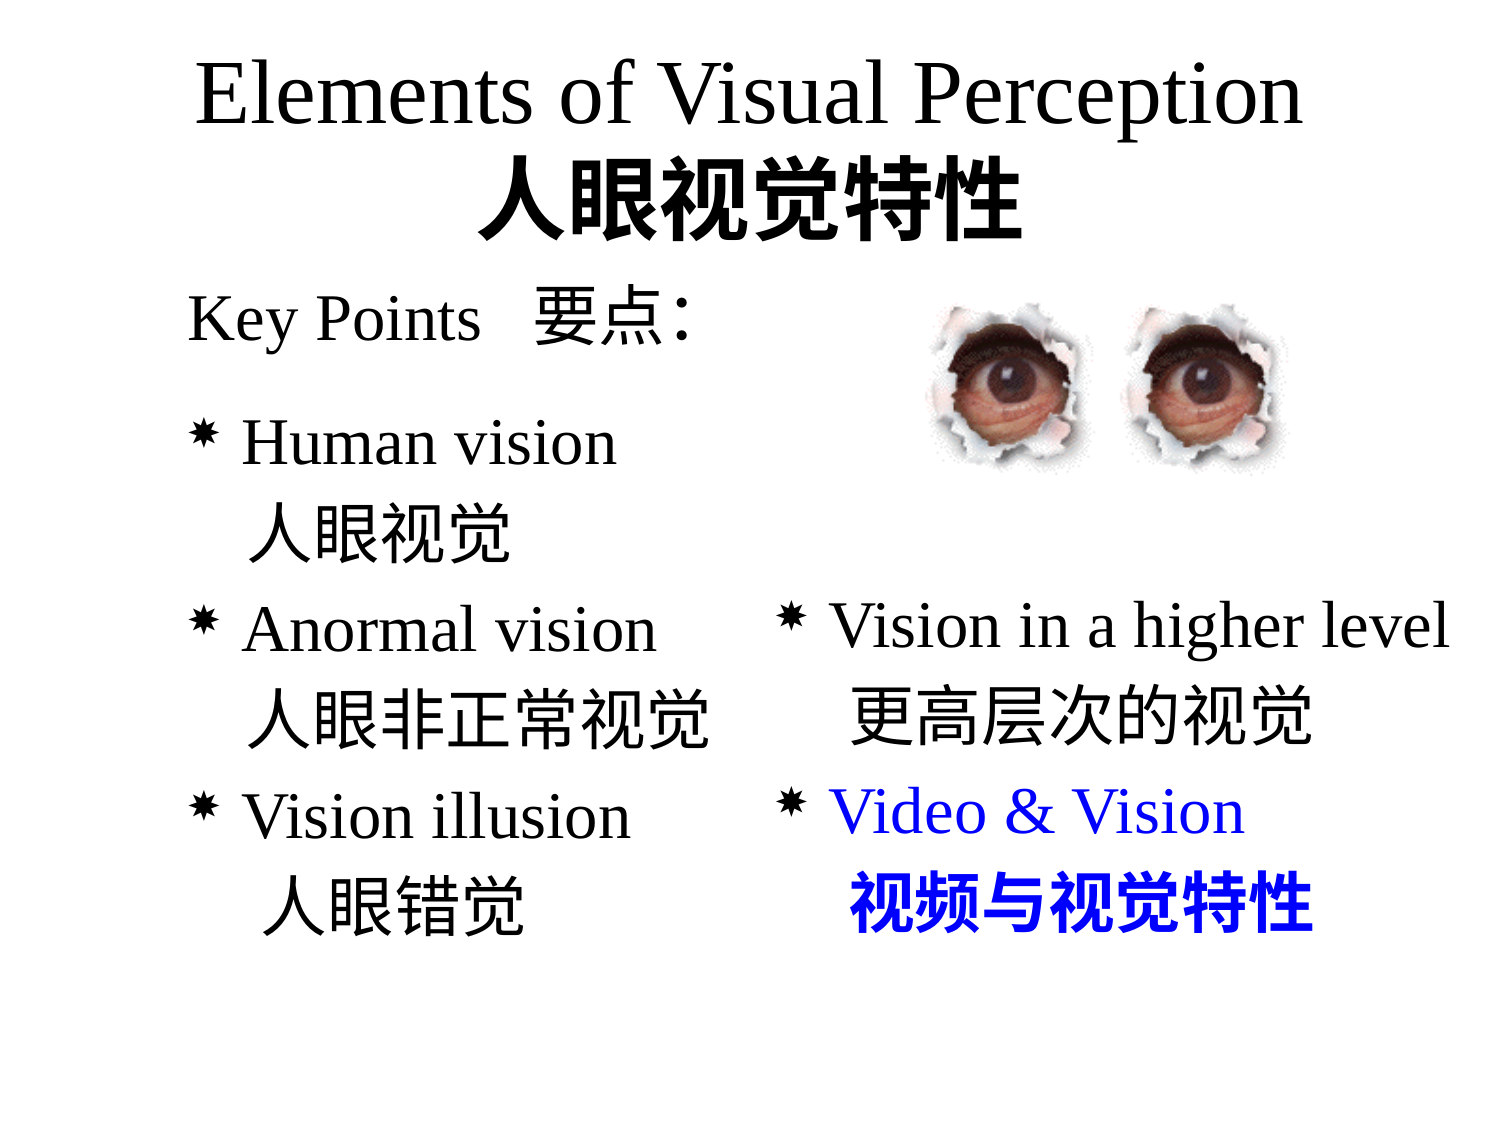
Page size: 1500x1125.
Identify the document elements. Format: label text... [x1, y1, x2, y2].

list Human vision 人眼视觉 Anormal vision 人眼非正常视觉 Vision illusion 人眼错觉 [169, 390, 831, 1066]
picture [1117, 297, 1297, 477]
title Key Points 要点： [172, 265, 1398, 362]
text_box Elements of Visual Perception 人眼视觉特性 [138, 24, 1364, 259]
text_box Vision in a higher level 更高层次的视觉 Video & Vision 视频与视觉特性 [757, 573, 1498, 1061]
picture [921, 296, 1101, 475]
